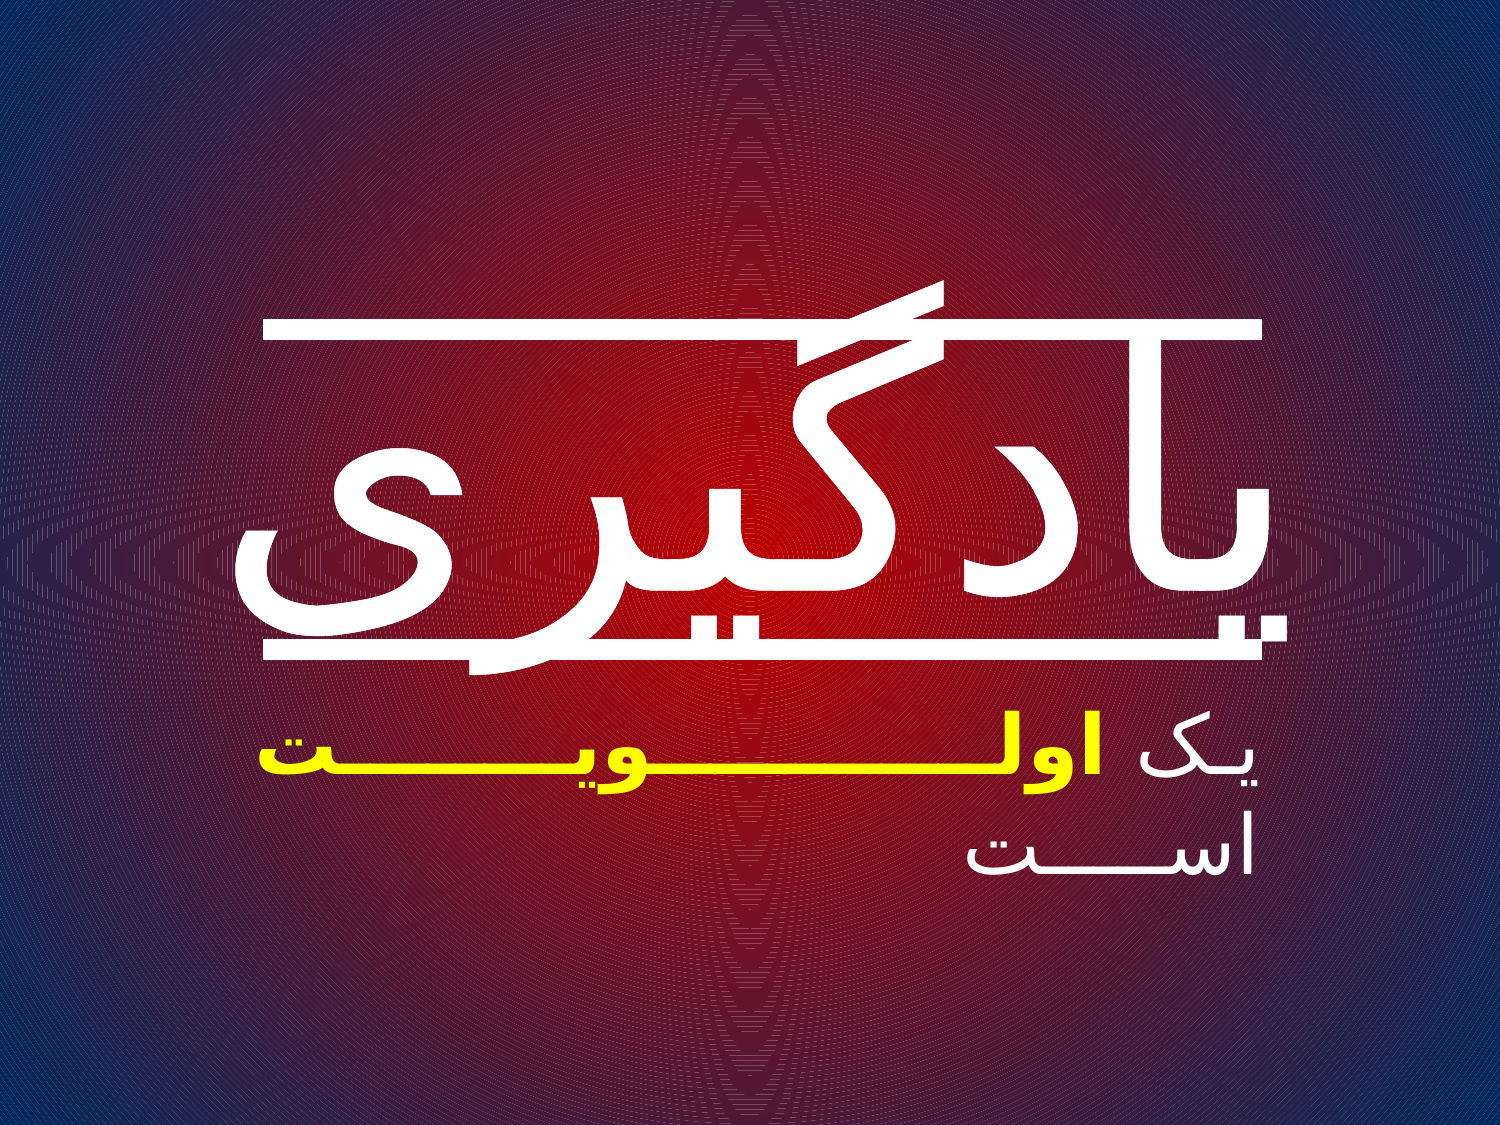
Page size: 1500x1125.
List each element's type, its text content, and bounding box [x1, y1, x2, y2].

text_box یـک اولــــــــــــویــــــــت اســـــت [237, 683, 1275, 899]
text_box یادگیری [89, 237, 1315, 667]
